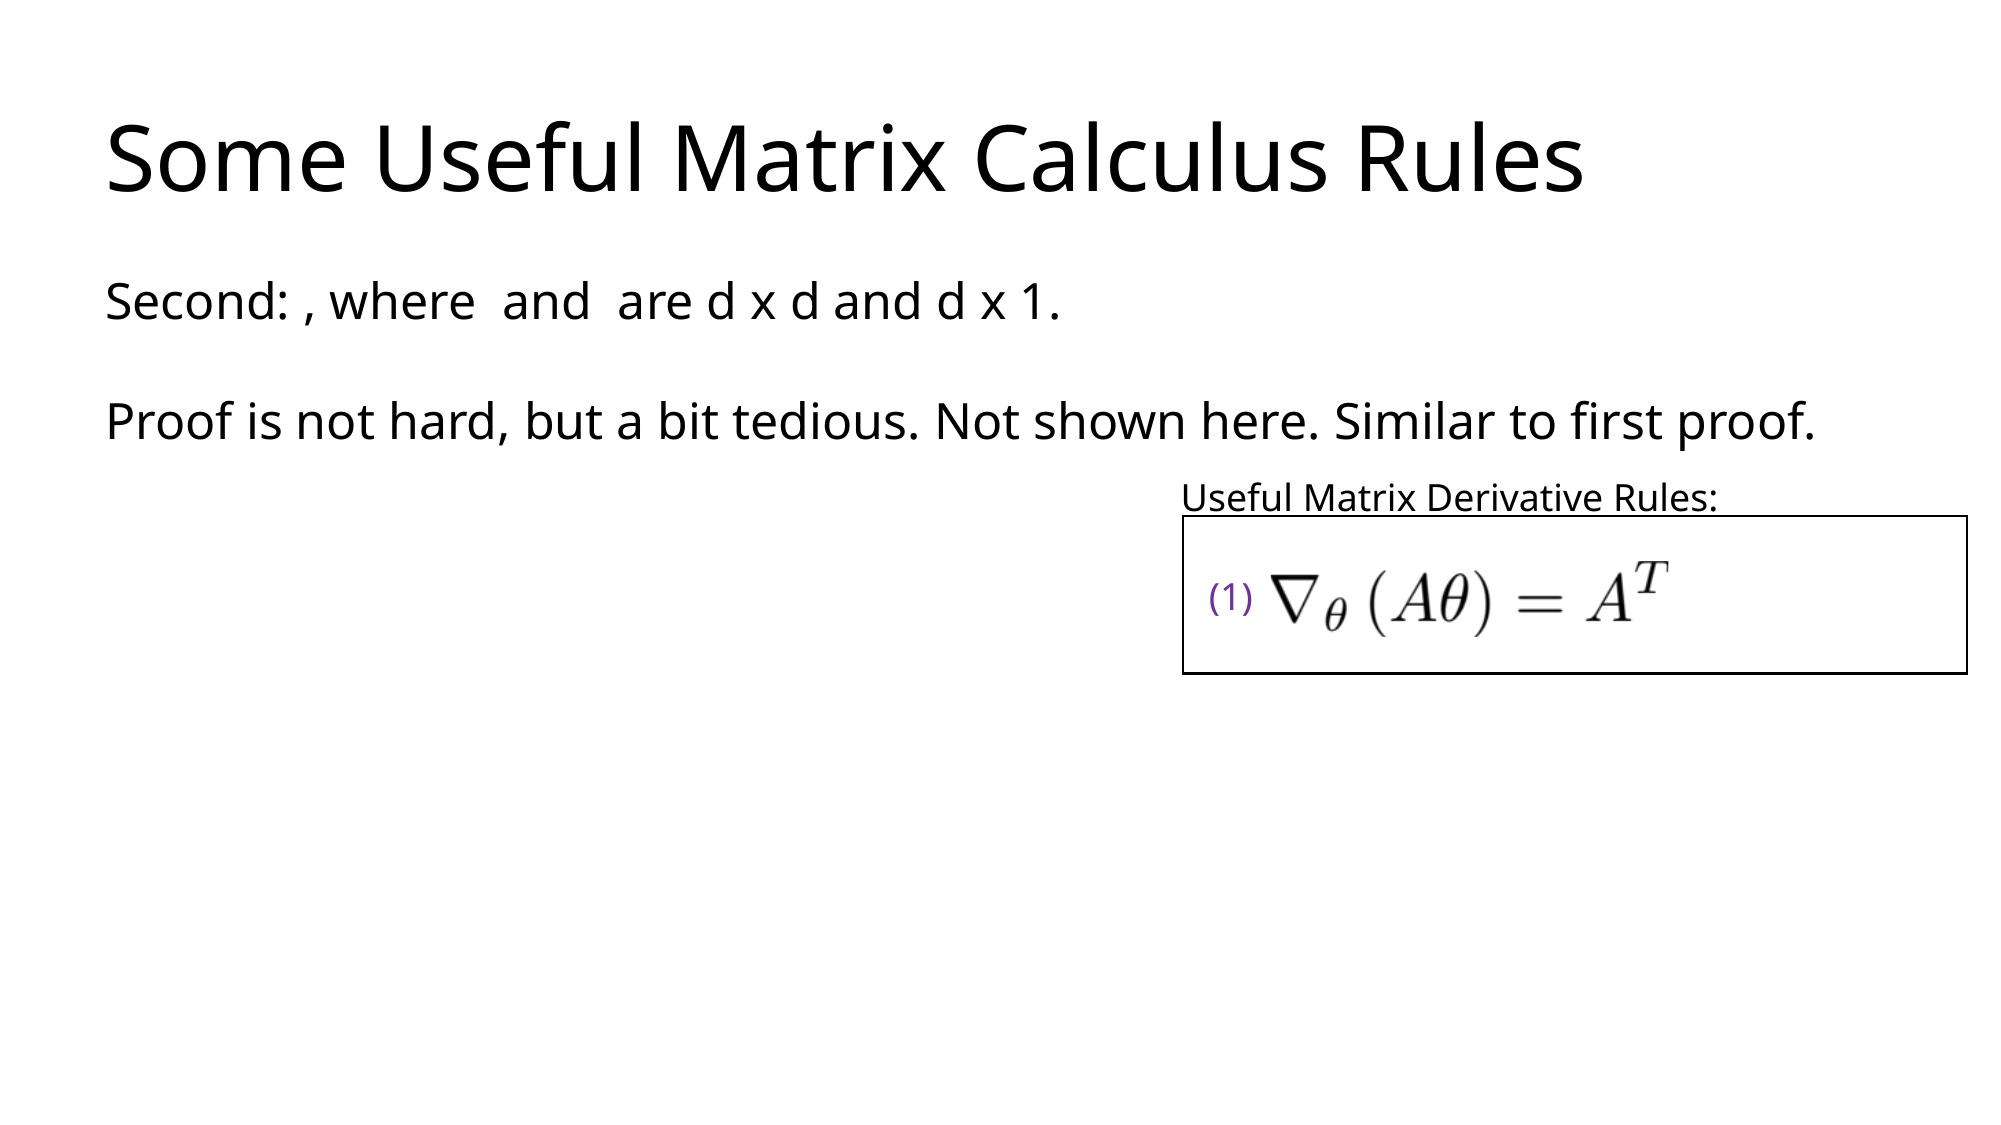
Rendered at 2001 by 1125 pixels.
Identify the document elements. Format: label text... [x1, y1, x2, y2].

picture [1270, 561, 1669, 637]
text_box Useful Matrix Derivative Rules: [1165, 466, 1734, 527]
text_box (1) [1194, 565, 1268, 626]
text_box [1182, 515, 1968, 675]
title Some Useful Matrix Calculus Rules [90, 52, 1863, 271]
